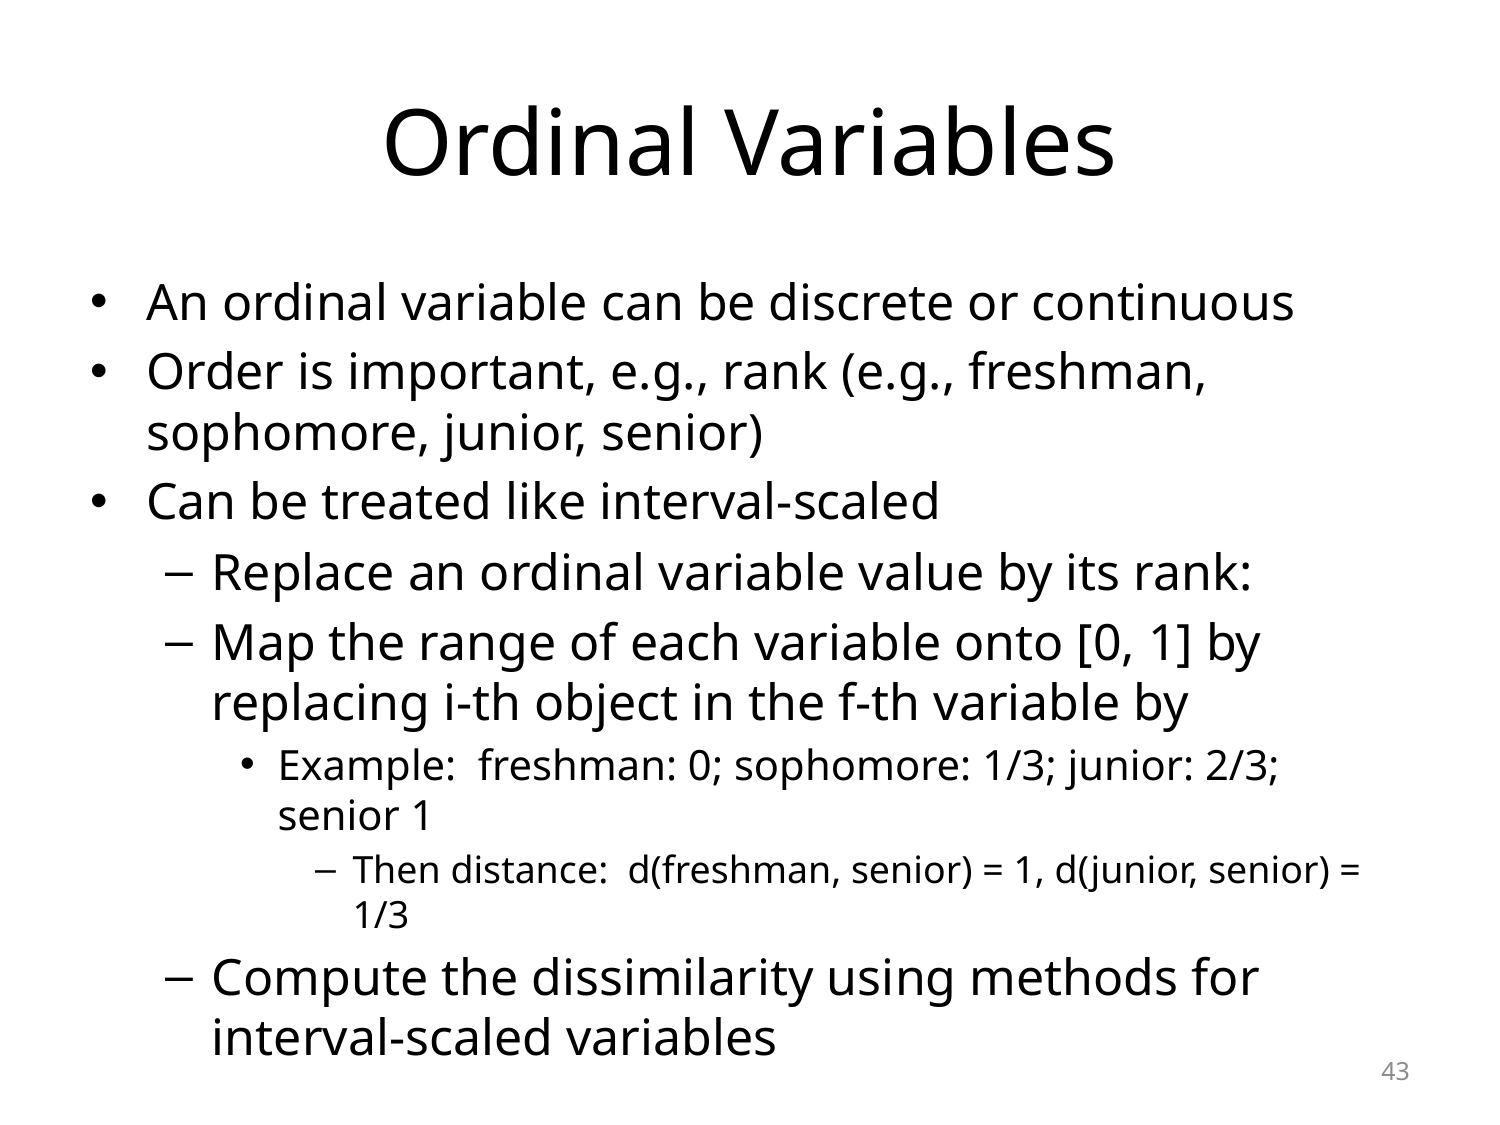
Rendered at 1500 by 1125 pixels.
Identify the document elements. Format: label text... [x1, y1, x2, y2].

slide_number 43 [1074, 1042, 1425, 1103]
list An ordinal variable can be discrete or continuous Order is important, e.g., rank (e.g., freshman, sophomore, junior, senior) Can be treated like interval-scaled Replace an ordinal variable value by its rank: Map the range of each variable onto [0, 1] by replacing i-th object in the f-th variable by Example: freshman: 0; sophomore: 1/3; junior: 2/3; senior 1 Then distance: d(freshman, senior) = 1, d(junior, senior) = 1/3 Compute the dissimilarity using methods for interval-scaled variables [75, 262, 1425, 1005]
title Ordinal Variables [75, 45, 1425, 233]
